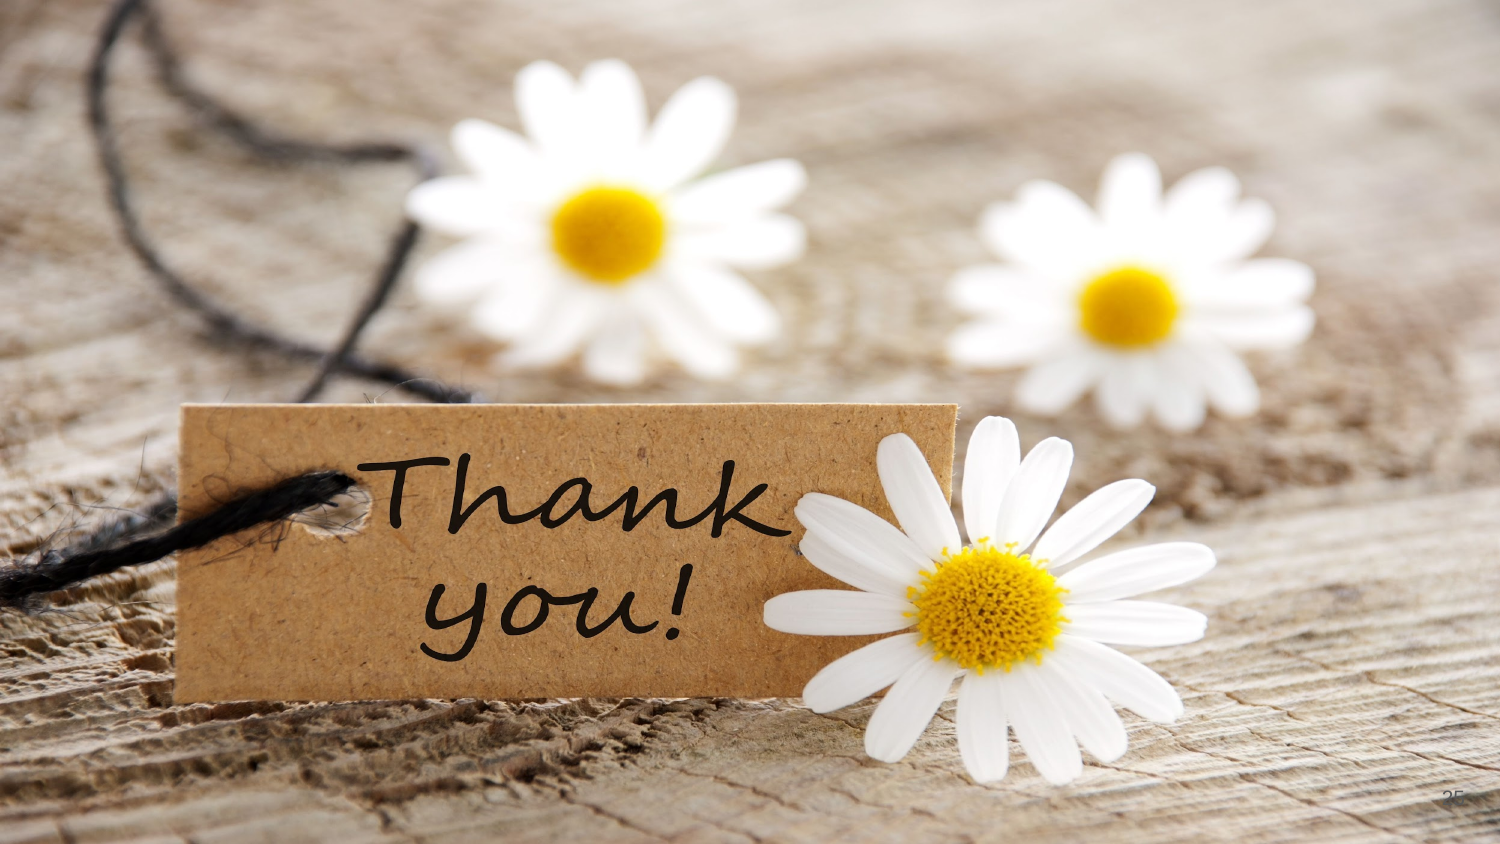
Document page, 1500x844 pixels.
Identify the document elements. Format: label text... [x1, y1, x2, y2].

slide_number ‹#› [1389, 764, 1480, 830]
picture [0, 0, 1500, 844]
